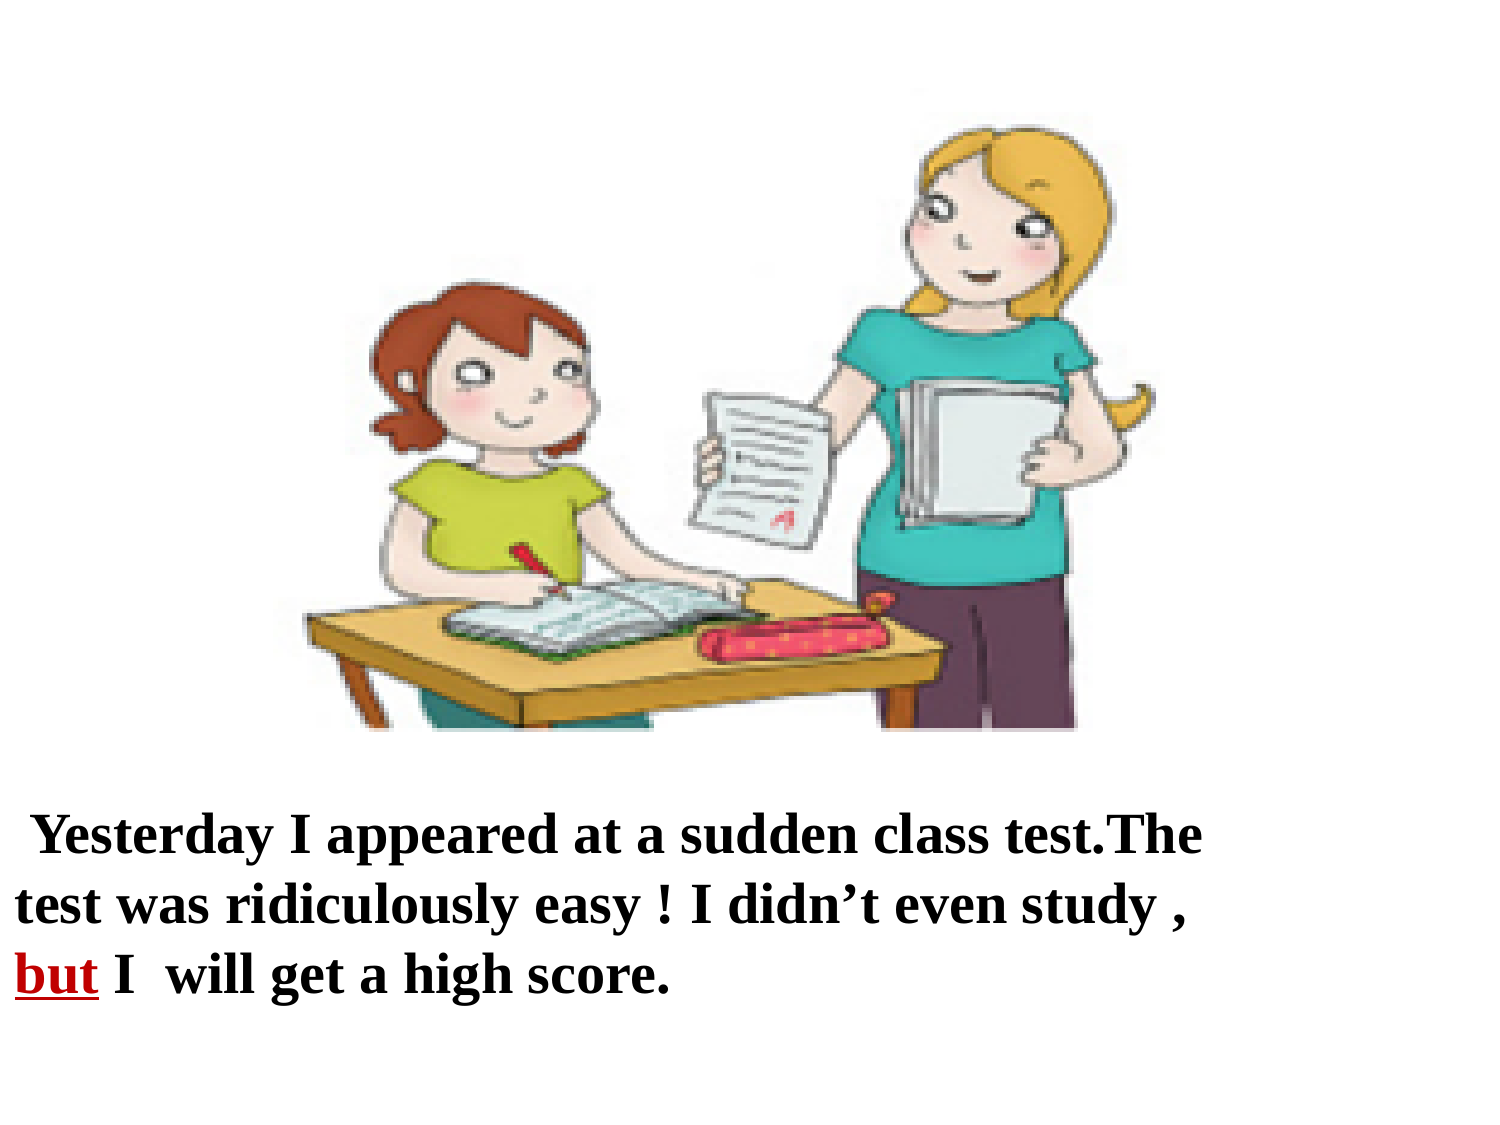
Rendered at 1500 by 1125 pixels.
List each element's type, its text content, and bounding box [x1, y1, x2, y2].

text_box Yesterday I appeared at a sudden class test.The test was ridiculously easy ! I didn’t even study , but I will get a high score. [0, 787, 1276, 1013]
picture [268, 87, 1208, 745]
